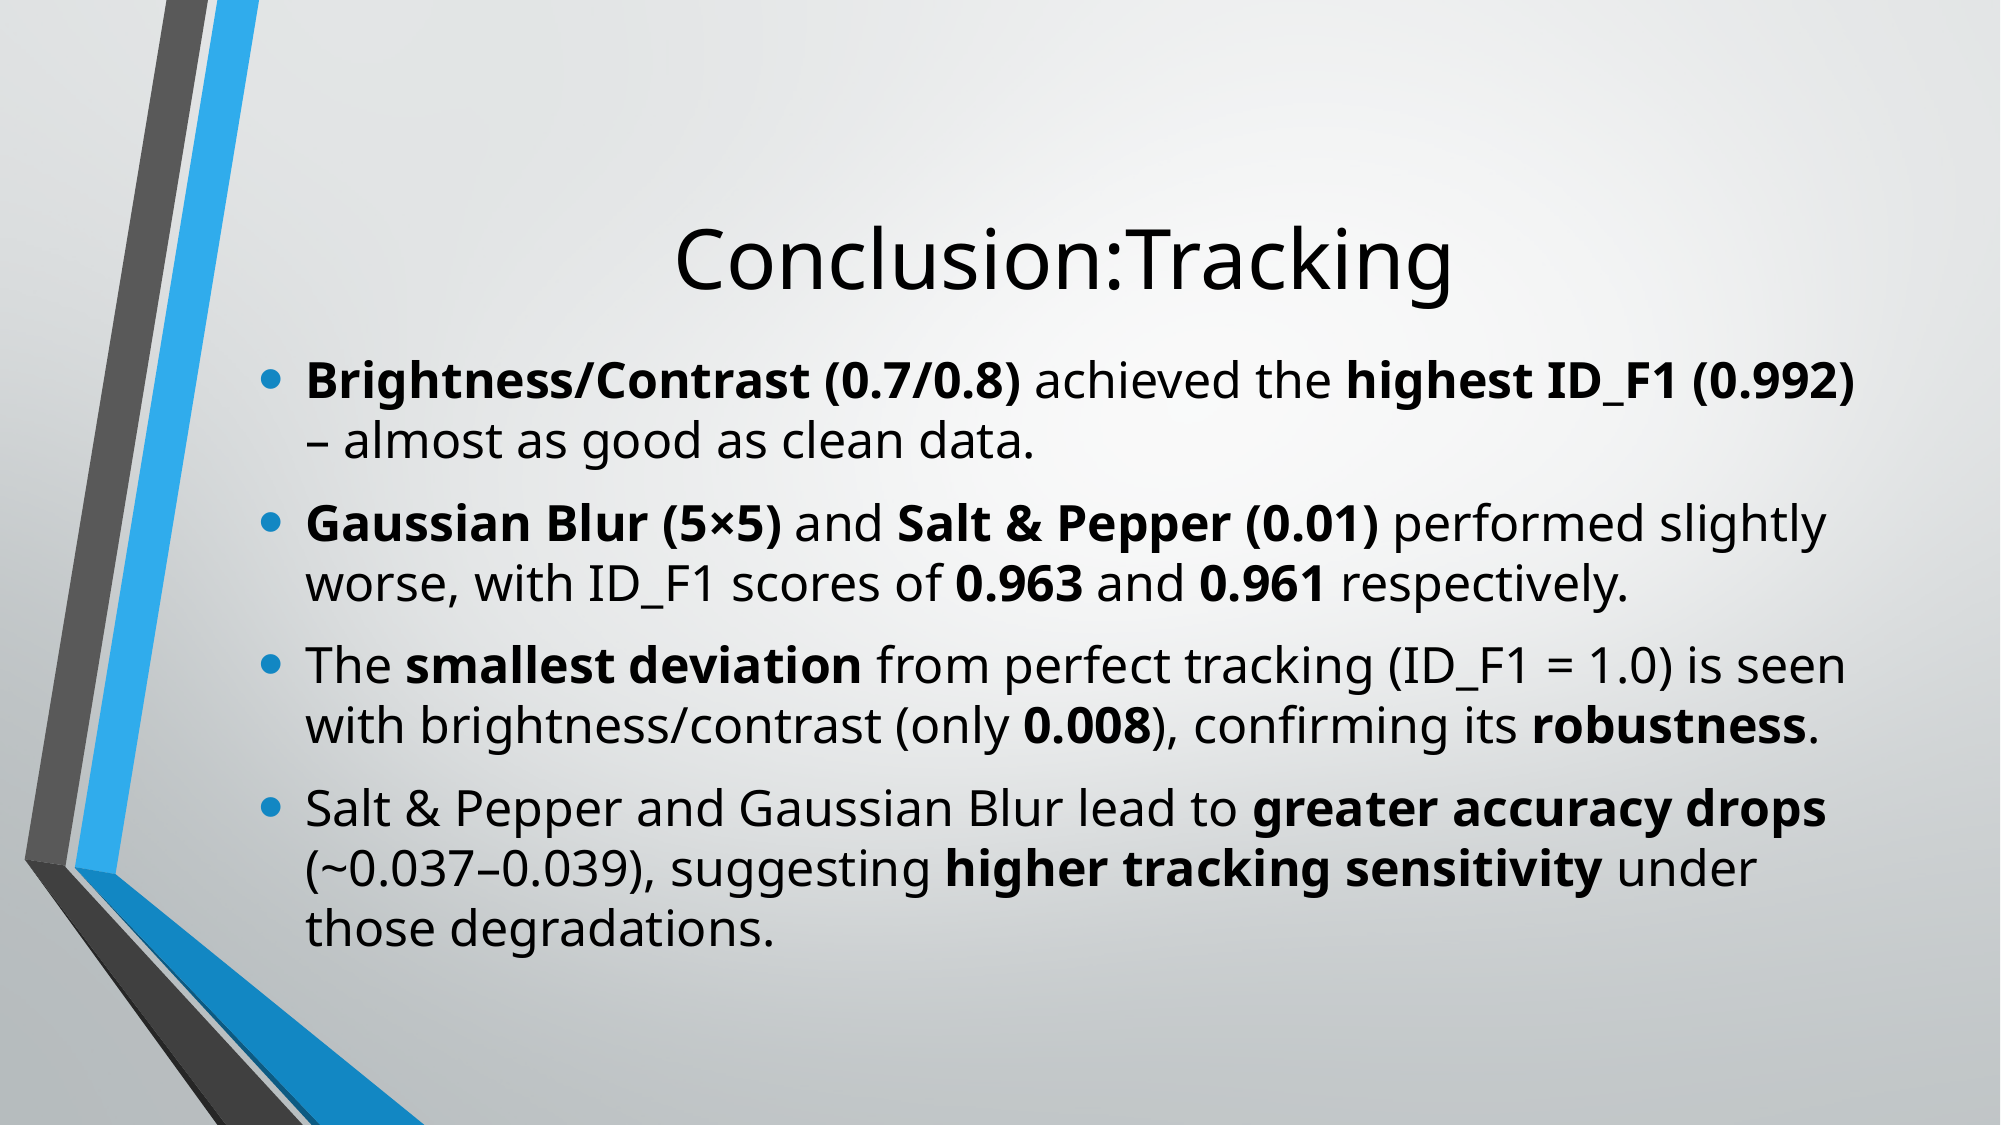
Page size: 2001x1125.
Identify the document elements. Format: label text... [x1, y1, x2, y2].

title Conclusion:Tracking [243, 112, 1887, 400]
list Brightness/Contrast (0.7/0.8) achieved the highest ID_F1 (0.992) – almost as good as clean data. Gaussian Blur (5×5) and Salt & Pepper (0.01) performed slightly worse, with ID_F1 scores of 0.963 and 0.961 respectively. The smallest deviation from perfect tracking (ID_F1 = 1.0) is seen with brightness/contrast (only 0.008), confirming its robustness. Salt & Pepper and Gaussian Blur lead to greater accuracy drops (~0.037–0.039), suggesting higher tracking sensitivity under those degradations. [243, 437, 1887, 950]
